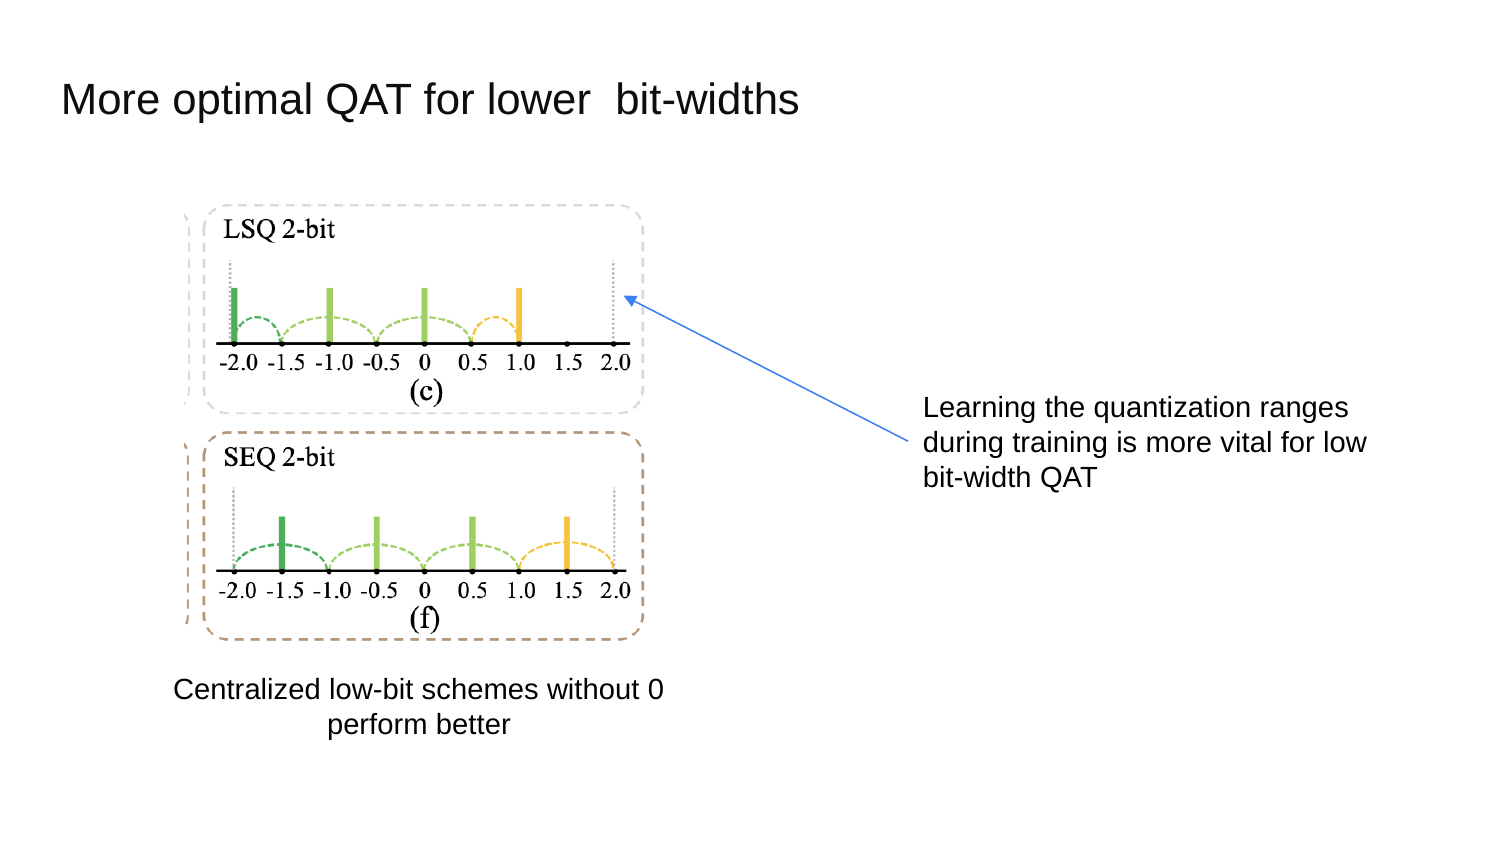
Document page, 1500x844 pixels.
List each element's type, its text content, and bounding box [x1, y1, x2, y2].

text_box Learning the quantization ranges during training is more vital for low bit-width QAT [908, 381, 1401, 502]
text_box More optimal QAT for lower bit-widths [60, 79, 1438, 124]
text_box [623, 295, 909, 443]
text_box Centralized low-bit schemes without 0 perform better [148, 663, 690, 748]
picture [183, 180, 655, 664]
